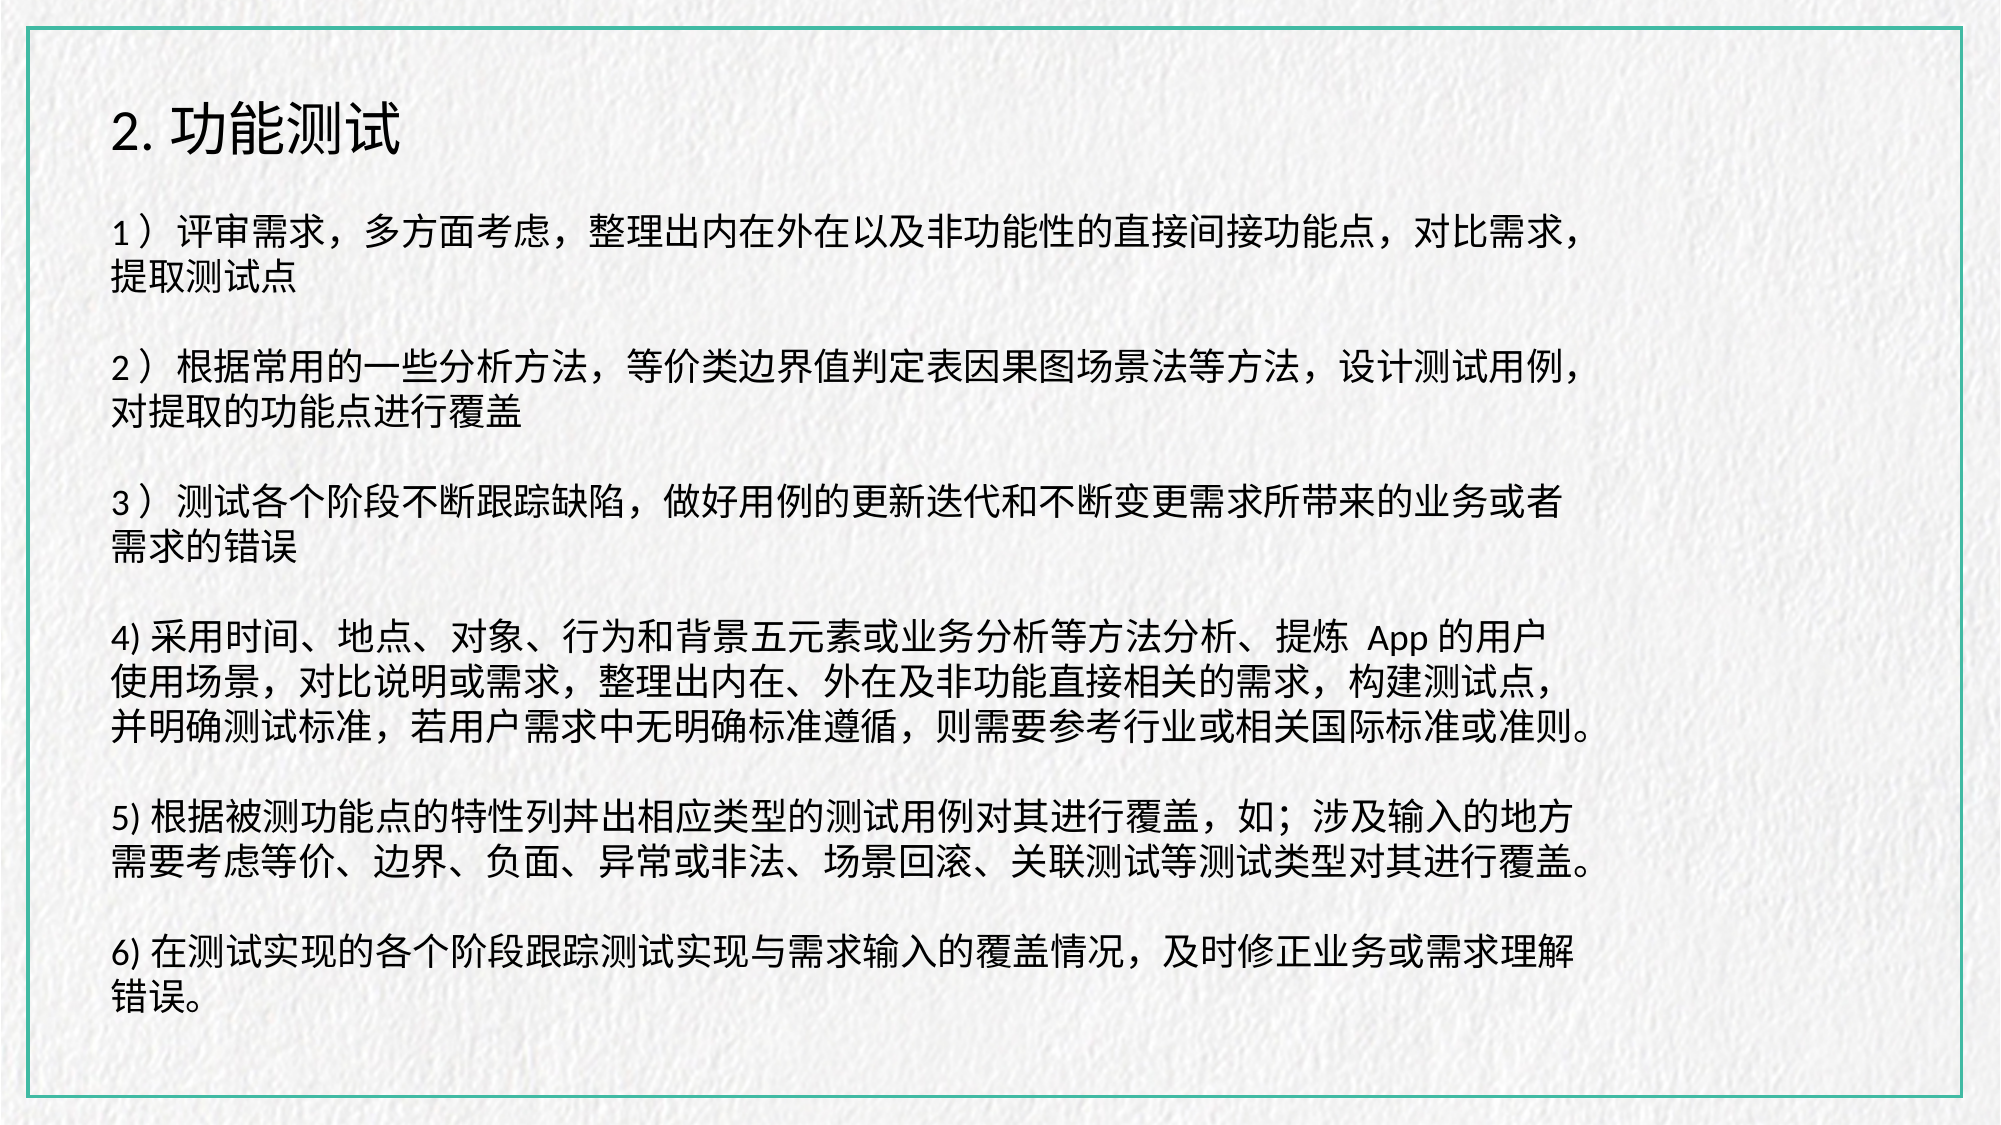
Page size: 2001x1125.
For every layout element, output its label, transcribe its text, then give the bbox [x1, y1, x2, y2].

text_box [27, 27, 1963, 1098]
picture [0, 0, 2001, 1125]
text_box 2.功能测试 1）评审需求，多方面考虑，整理出内在外在以及非功能性的直接间接功能点，对比需求，提取测试点 2）根据常用的一些分析方法，等价类边界值判定表因果图场景法等方法，设计测试用例，对提取的功能点进行覆盖 3）测试各个阶段不断跟踪缺陷，做好用例的更新迭代和不断变更需求所带来的业务或者需求的错误 4)采用时间、地点、对象、行为和背景五元素或业务分析等方法分析、提炼 App的用户使用场景，对比说明或需求，整理出内在、外在及非功能直接相关的需求，构建测试点，并明确测试标准，若用户需求中无明确标准遵循，则需要参考行业或相关国际标准或准则。 5)根据被测功能点的特性列丼出相应类型的测试用例对其进行覆盖，如；涉及输入的地方需要考虑等价、边界、负面、异常或非法、场景回滚、关联测试等测试类型对其进行覆盖。 6)在测试实现的各个阶段跟踪测试实现与需求输入的覆盖情况，及时修正业务或需求理解错误。 [96, 85, 1601, 1025]
